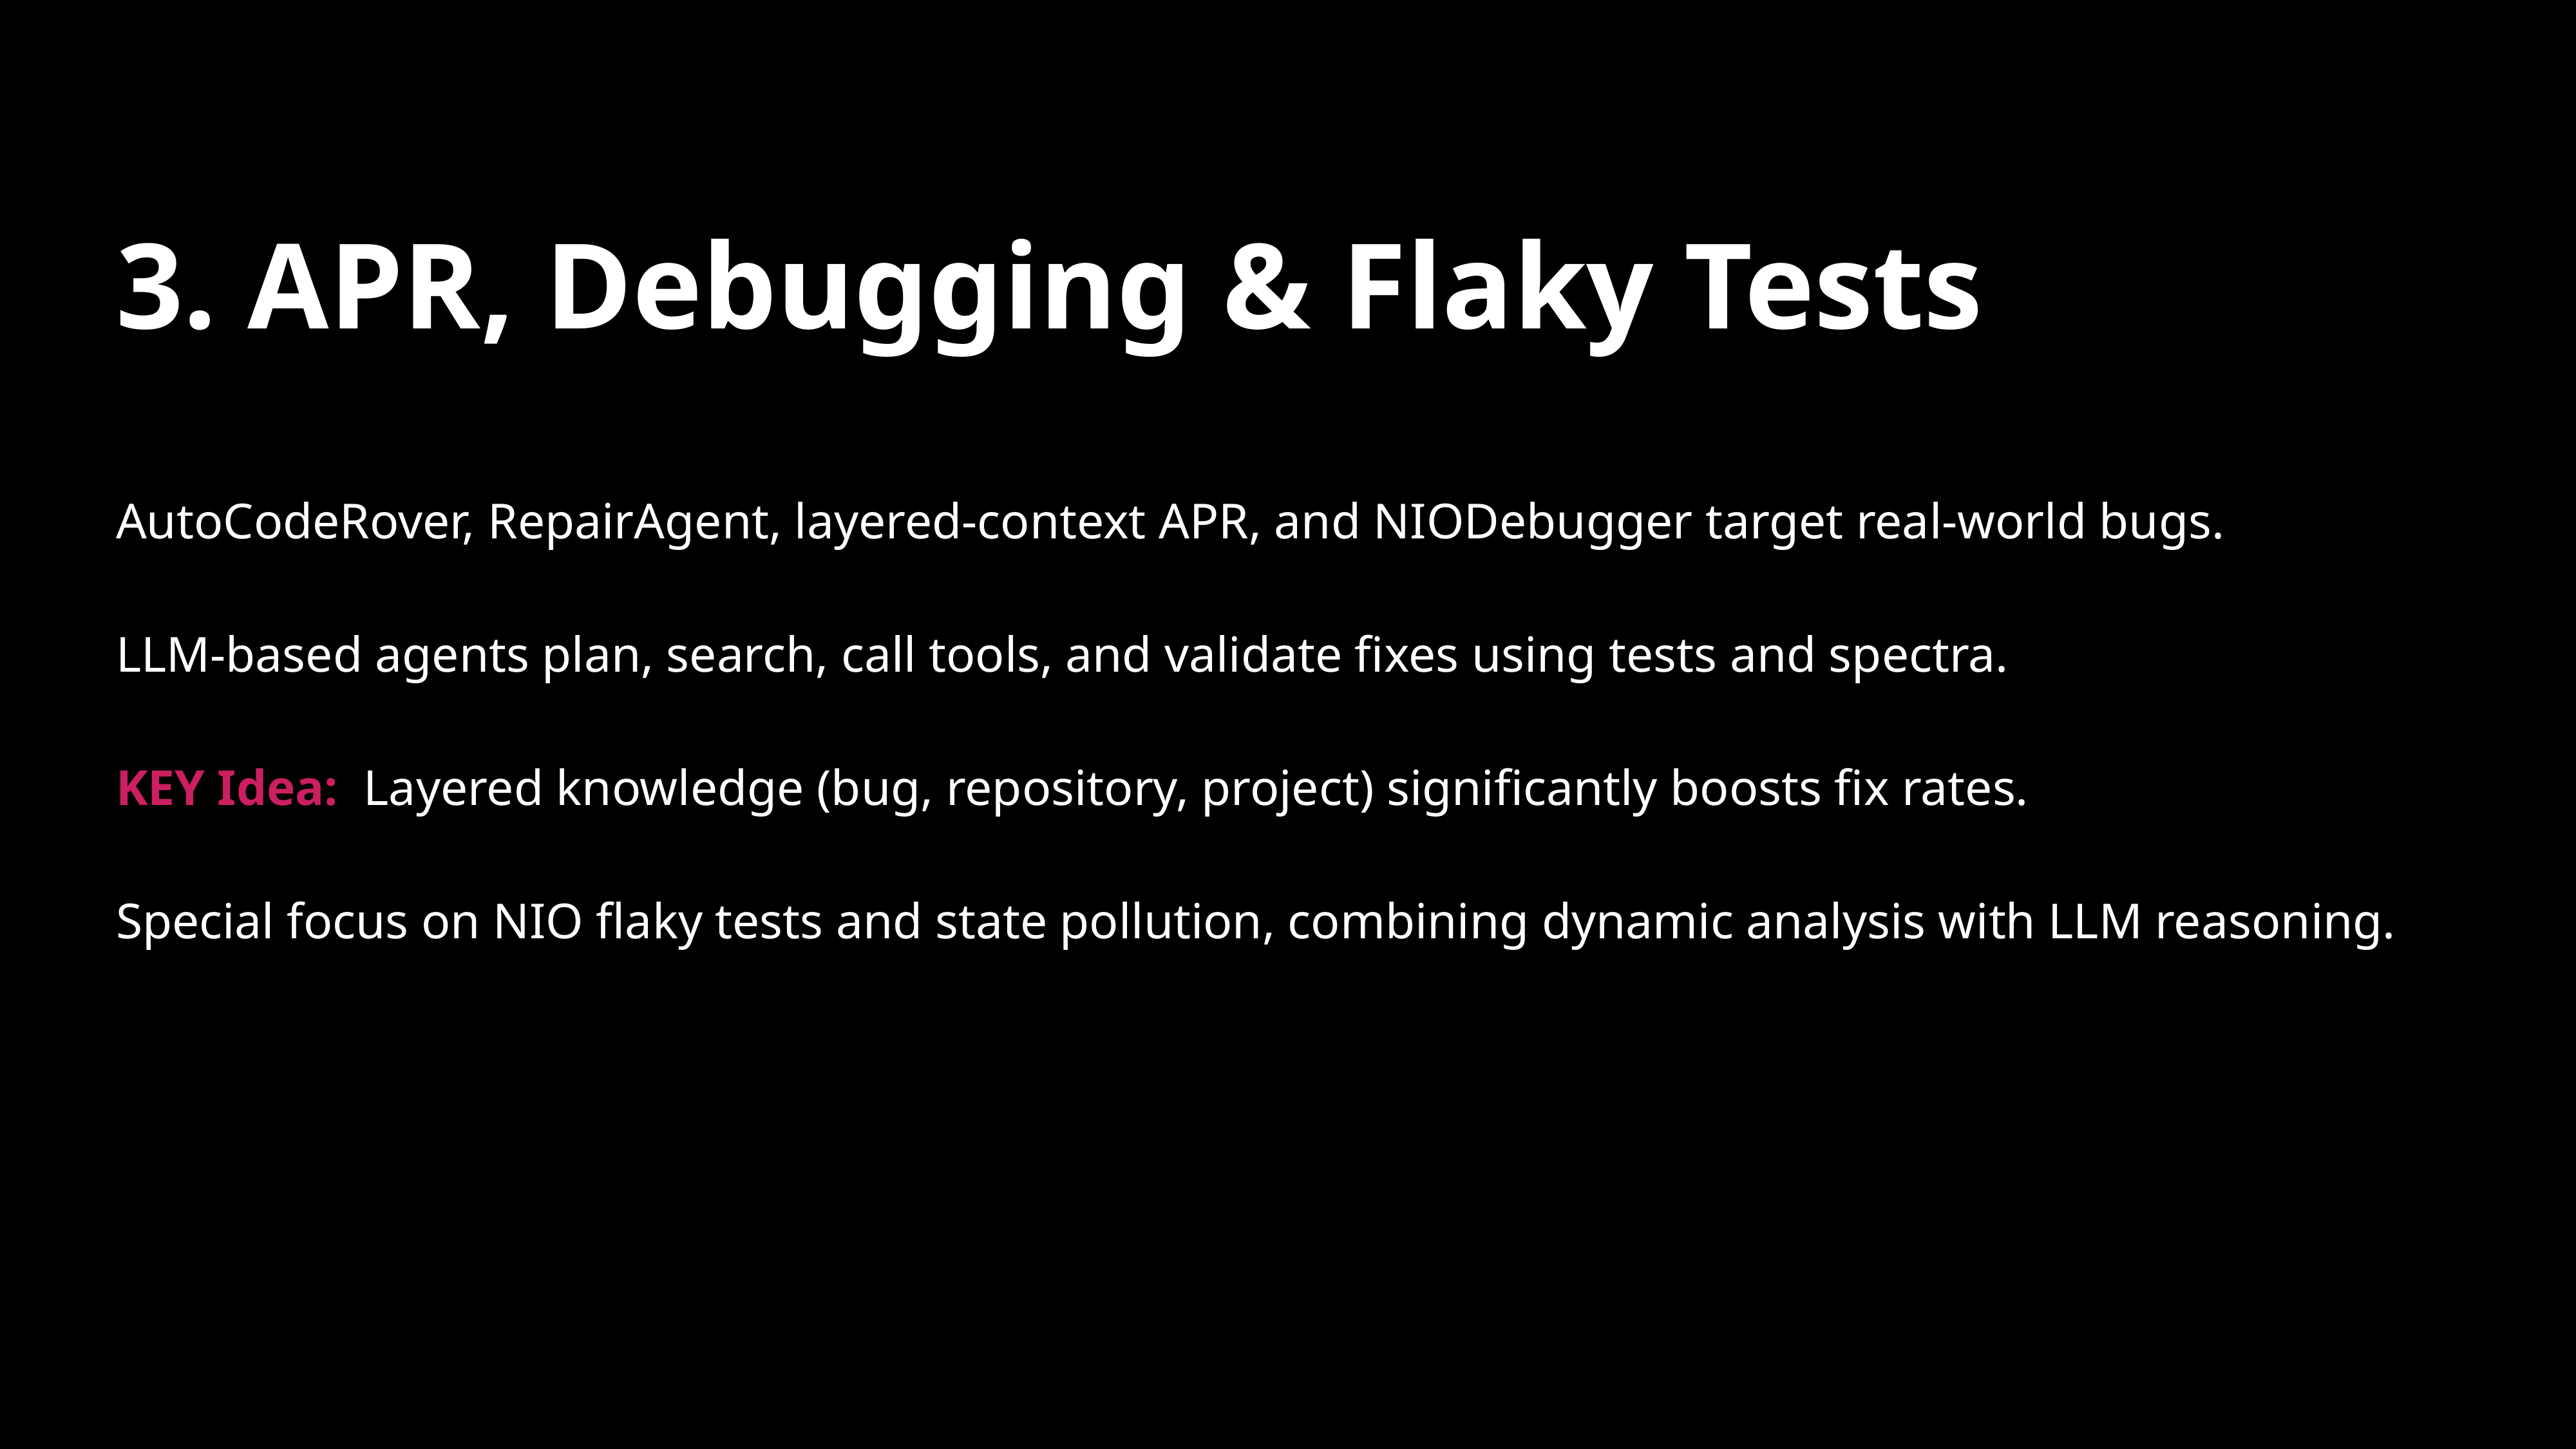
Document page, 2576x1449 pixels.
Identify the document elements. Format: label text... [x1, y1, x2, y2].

title 3. APR, Debugging & Flaky Tests [116, 81, 2488, 381]
list AutoCodeRover, RepairAgent, layered-context APR, and NIODebugger target real-world bugs. LLM-based agents plan, search, call tools, and validate fixes using tests and spectra. KEY Idea: Layered knowledge (bug, repository, project) significantly boosts fix rates. Special focus on NIO flaky tests and state pollution, combining dynamic analysis with LLM reasoning. [116, 460, 2488, 1198]
